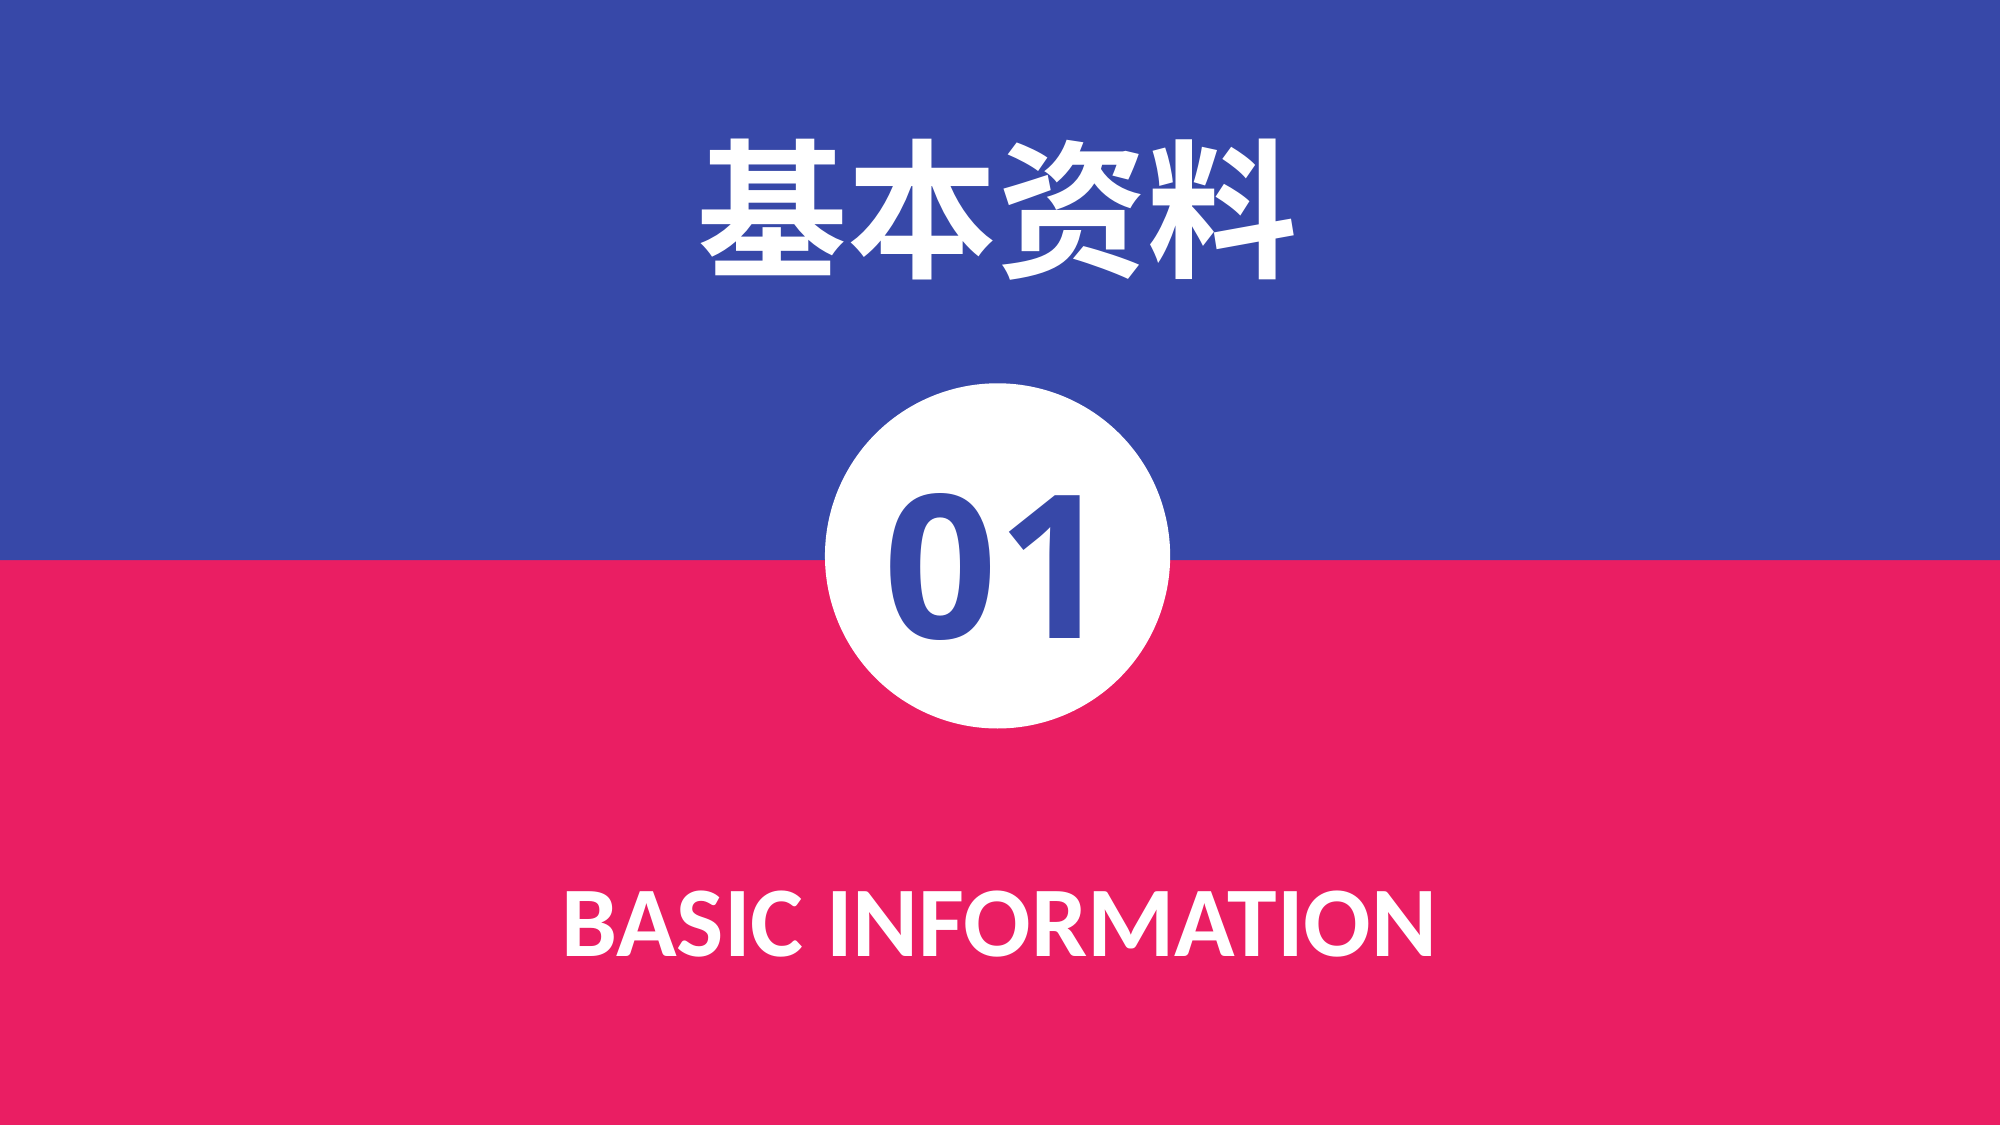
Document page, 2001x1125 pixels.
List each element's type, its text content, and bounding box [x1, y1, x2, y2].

text_box 基本资料 [682, 108, 1313, 304]
text_box BASIC INFORMATION [546, 848, 1454, 984]
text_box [824, 351, 1171, 729]
text_box [0, 0, 2000, 561]
